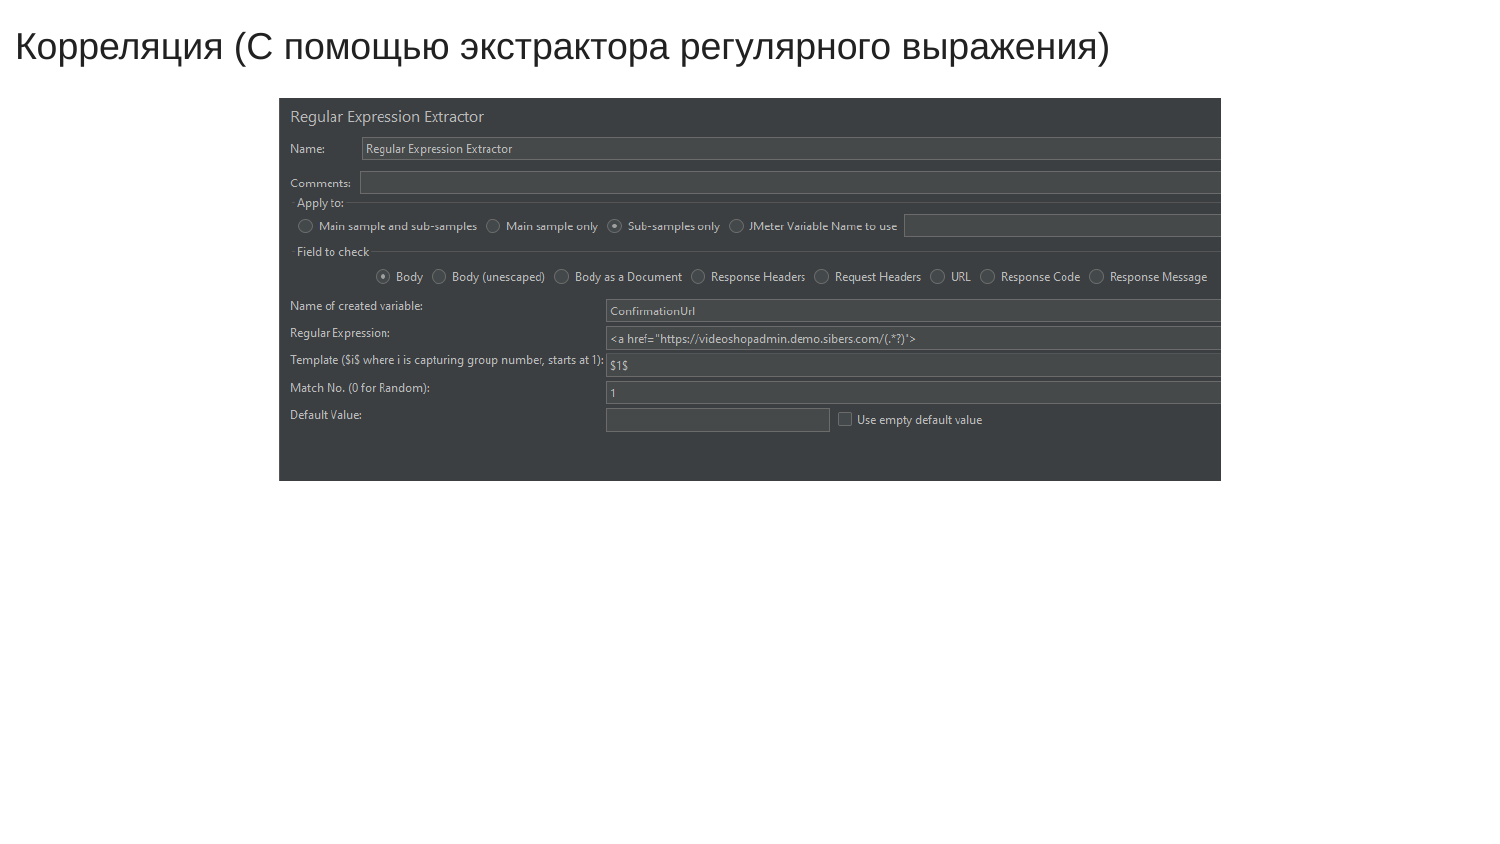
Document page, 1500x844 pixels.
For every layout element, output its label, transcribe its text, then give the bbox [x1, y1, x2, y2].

picture [279, 97, 1221, 482]
text_box Корреляция (С помощью экстрактора регулярного выражения) [0, 0, 1494, 82]
